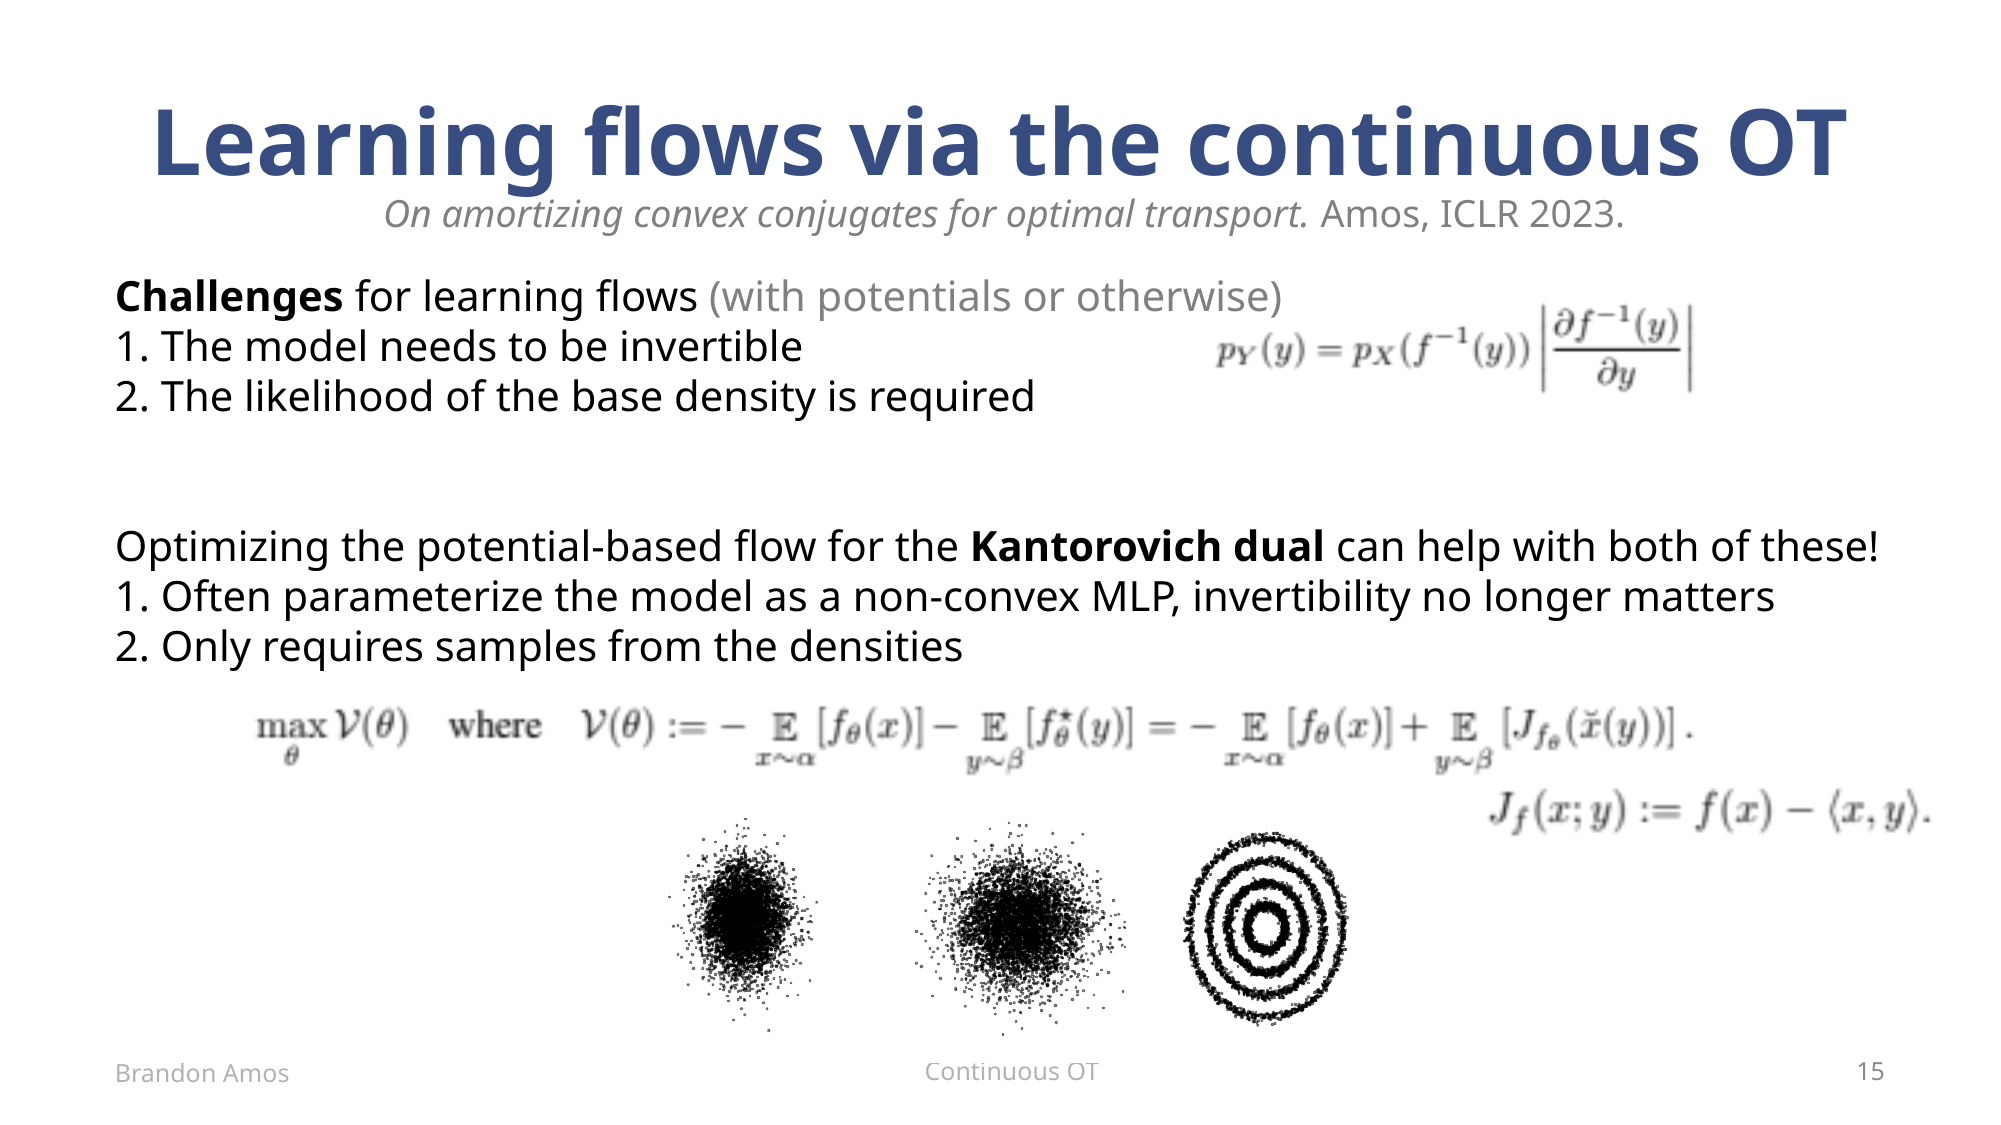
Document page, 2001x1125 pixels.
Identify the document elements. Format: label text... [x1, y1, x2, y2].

picture [1204, 282, 1722, 404]
slide_number 15 [1433, 1042, 1900, 1103]
list Challenges for learning flows (with potentials or otherwise) 1. The model needs to be invertible 2. The likelihood of the base density is required Optimizing the potential-based flow for the Kantorovich dual can help with both of these! 1. Often parameterize the model as a non-convex MLP, invertibility no longer matters 2. Only requires samples from the densities [99, 262, 1900, 1005]
title Learning flows via the continuous OT [99, 45, 1900, 233]
picture [623, 805, 1395, 1063]
picture [233, 686, 1703, 780]
footer Continuous OT [590, 1042, 1433, 1103]
picture [1476, 781, 1940, 857]
slide_number Brandon Amos [99, 1042, 567, 1103]
text_box On amortizing convex conjugates for optimal transport. Amos, ICLR 2023. [331, 182, 1677, 243]
